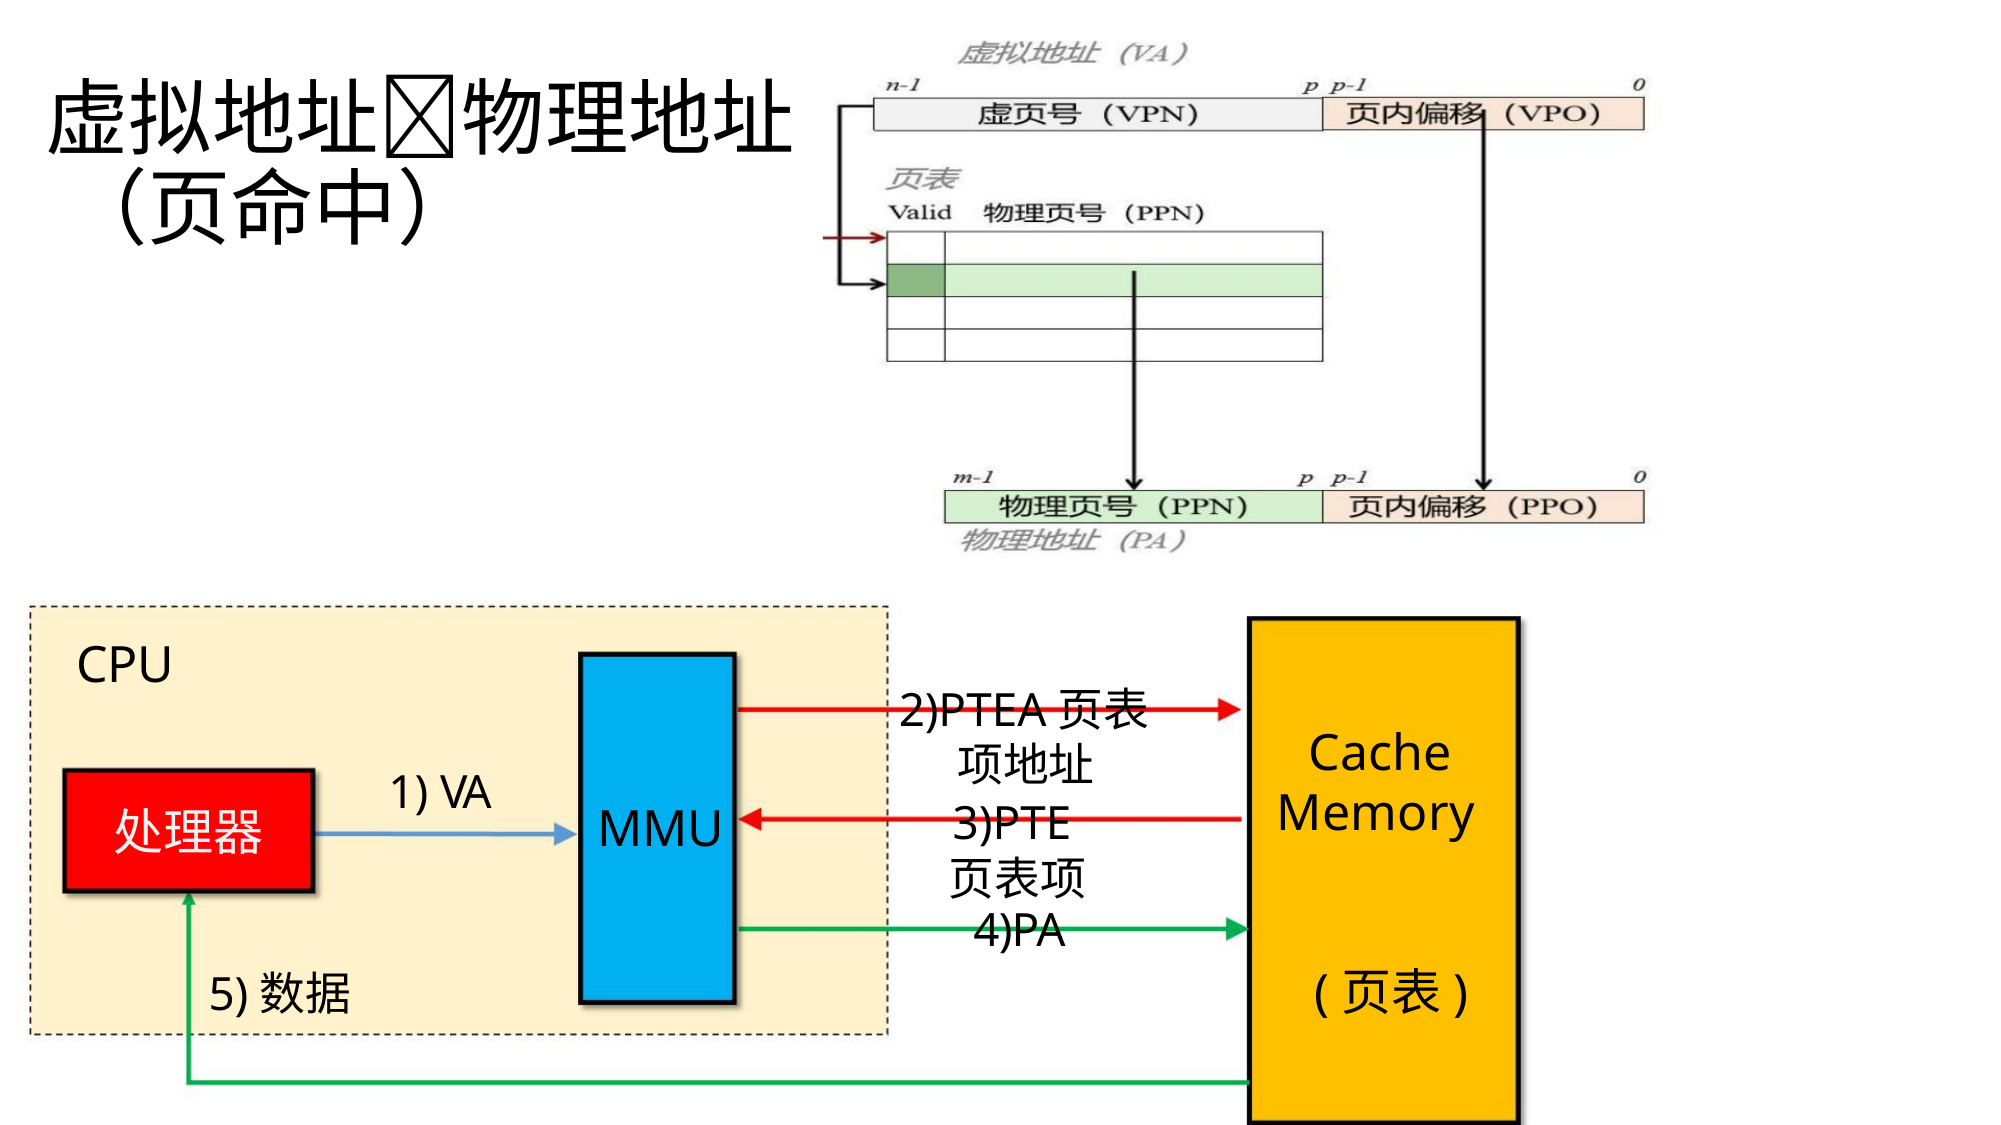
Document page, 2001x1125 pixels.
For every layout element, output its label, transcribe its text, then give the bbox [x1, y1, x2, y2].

text_box [0, 0, 2000, 1125]
text_box 5)数据 [208, 959, 366, 1020]
text_box 1) VA [388, 766, 527, 819]
text_box 2)PTEA页表 [898, 675, 1179, 736]
text_box (页表) [1314, 954, 1478, 1021]
text_box Cache Memory [1276, 714, 1516, 841]
text_box 项地址 [957, 730, 1120, 791]
text_box 3)PTE 页表项 4)PA [948, 797, 1112, 957]
text_box 虚拟地址物理地址 （页命中） [45, 55, 819, 256]
text_box 处理器 [113, 794, 289, 861]
text_box CPU [76, 637, 207, 693]
text_box MMU [597, 800, 742, 857]
